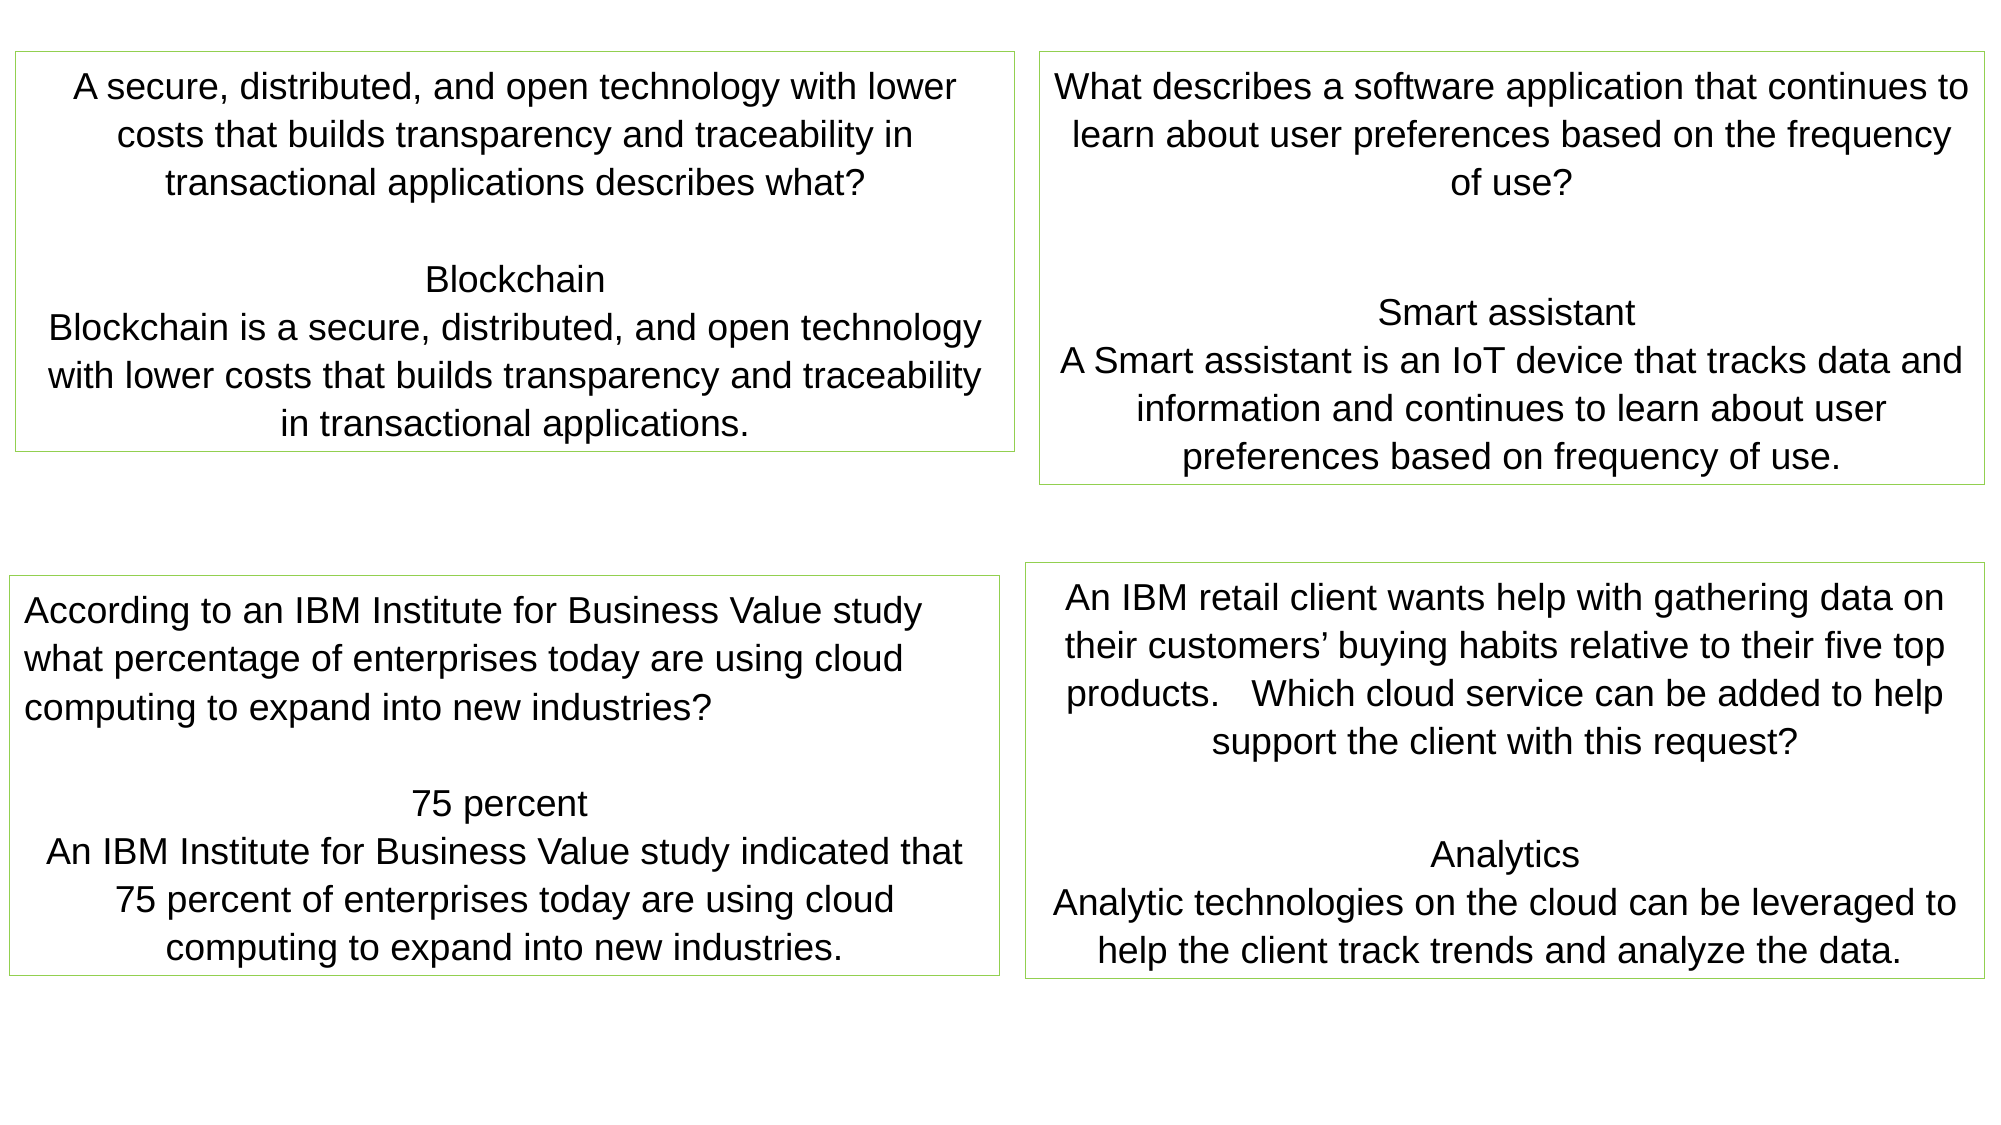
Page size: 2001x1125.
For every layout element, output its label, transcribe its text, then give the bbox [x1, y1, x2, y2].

text_box A secure, distributed, and open technology with lower costs that builds transparency and traceability in transactional applications describes what? Blockchain Blockchain is a secure, distributed, and open technology with lower costs that builds transparency and traceability in transactional applications. [15, 51, 1015, 452]
text_box An IBM retail client wants help with gathering data on their customers’ buying habits relative to their five top products. Which cloud service can be added to help support the client with this request? Analytics Analytic technologies on the cloud can be leveraged to help the client track trends and analyze the data. [1025, 562, 1985, 979]
text_box What describes a software application that continues to learn about user preferences based on the frequency of use? Smart assistant A Smart assistant is an IoT device that tracks data and information and continues to learn about user preferences based on frequency of use. [1039, 51, 1985, 485]
text_box According to an IBM Institute for Business Value study what percentage of enterprises today are using cloud computing to expand into new industries? 75 percent An IBM Institute for Business Value study indicated that 75 percent of enterprises today are using cloud computing to expand into new industries. [9, 575, 1000, 976]
